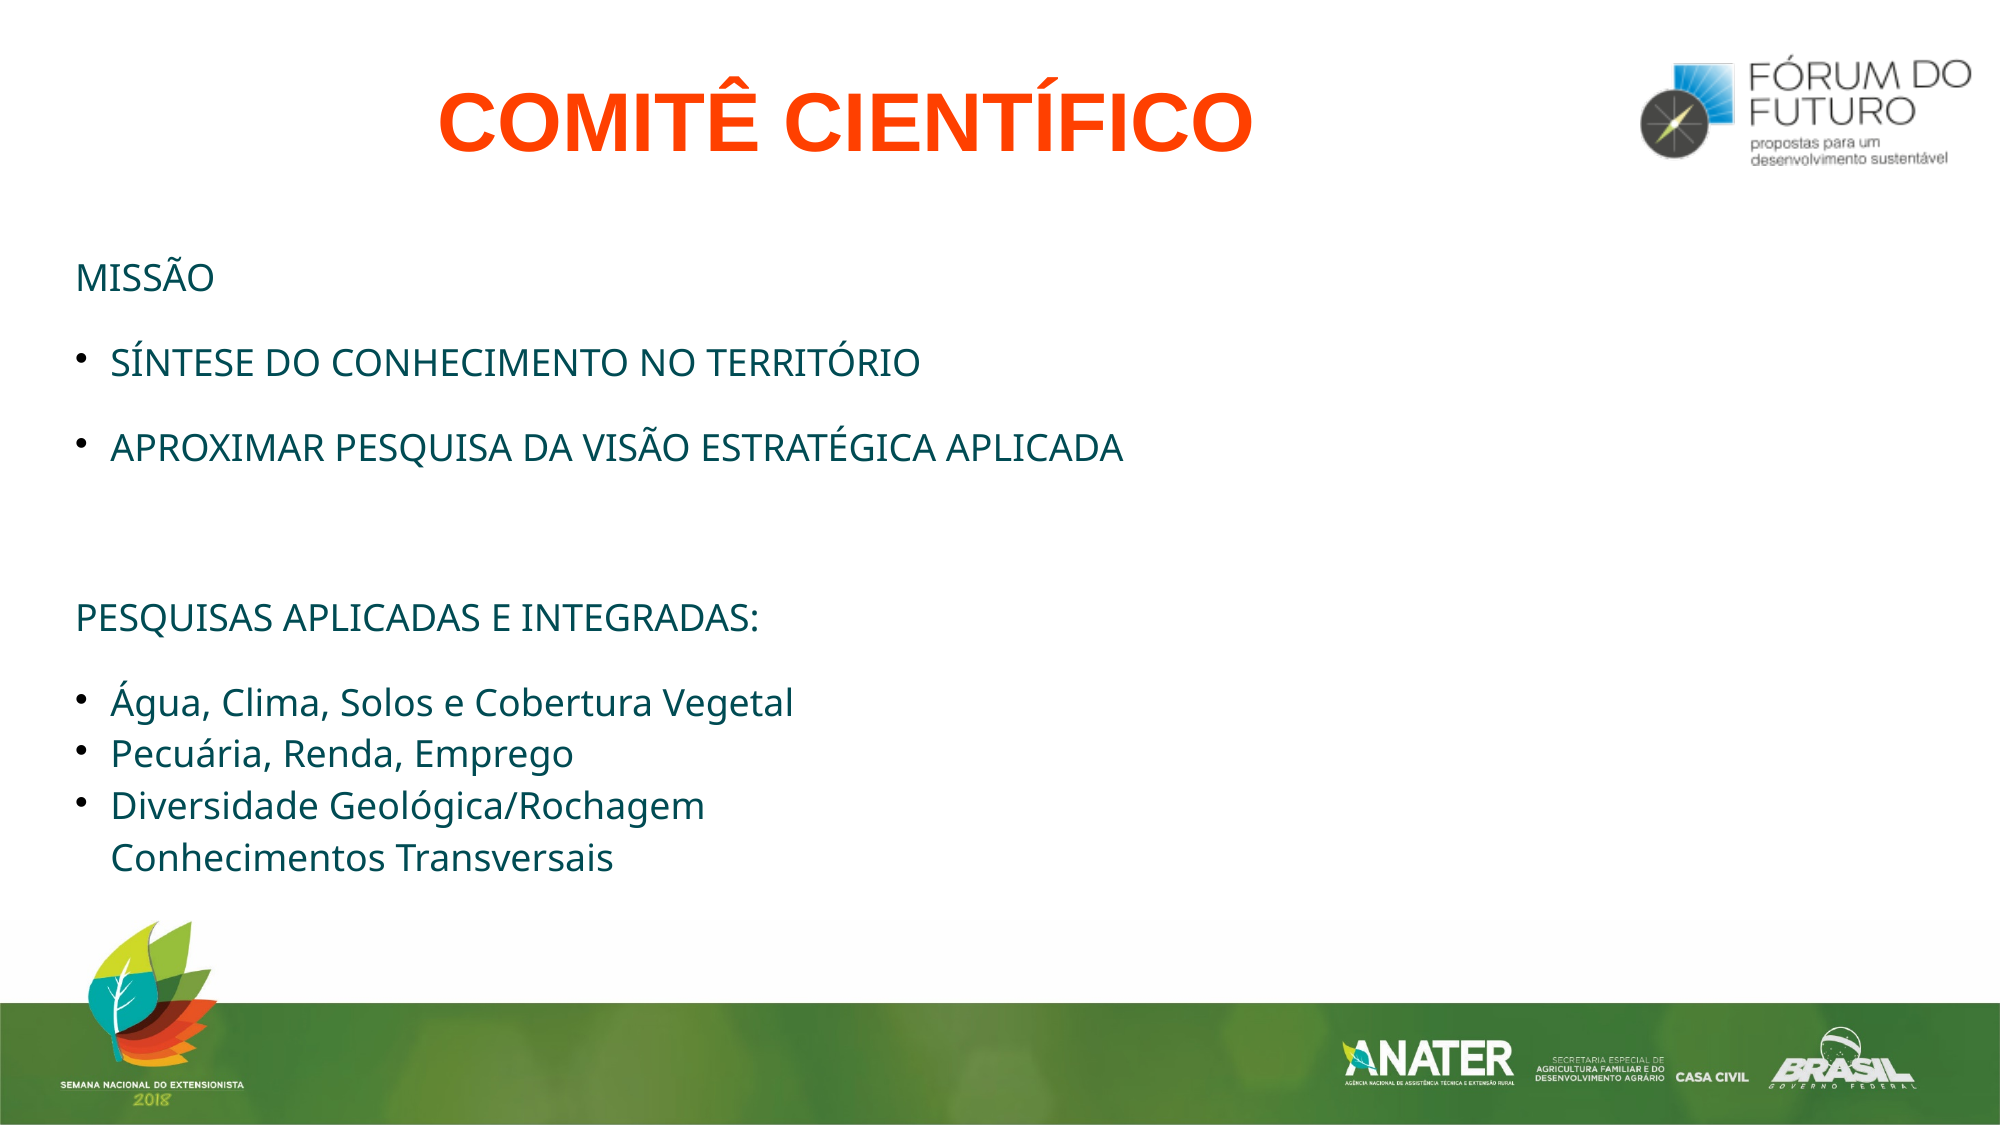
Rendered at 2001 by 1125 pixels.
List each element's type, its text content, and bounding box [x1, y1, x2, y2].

picture [1640, 35, 1973, 166]
picture [0, 919, 2000, 1125]
text_box MISSÃO SÍNTESE DO CONHECIMENTO NO TERRITÓRIO APROXIMAR PESQUISA DA VISÃO ESTRATÉGICA APLICADA PESQUISAS APLICADAS E INTEGRADAS: Água, Clima, Solos e Cobertura Vegetal Pecuária, Renda, Emprego Diversidade Geológica/Rochagem Conhecimentos Transversais [75, 254, 1949, 872]
text_box COMITÊ CIENTÍFICO [75, 36, 1618, 201]
